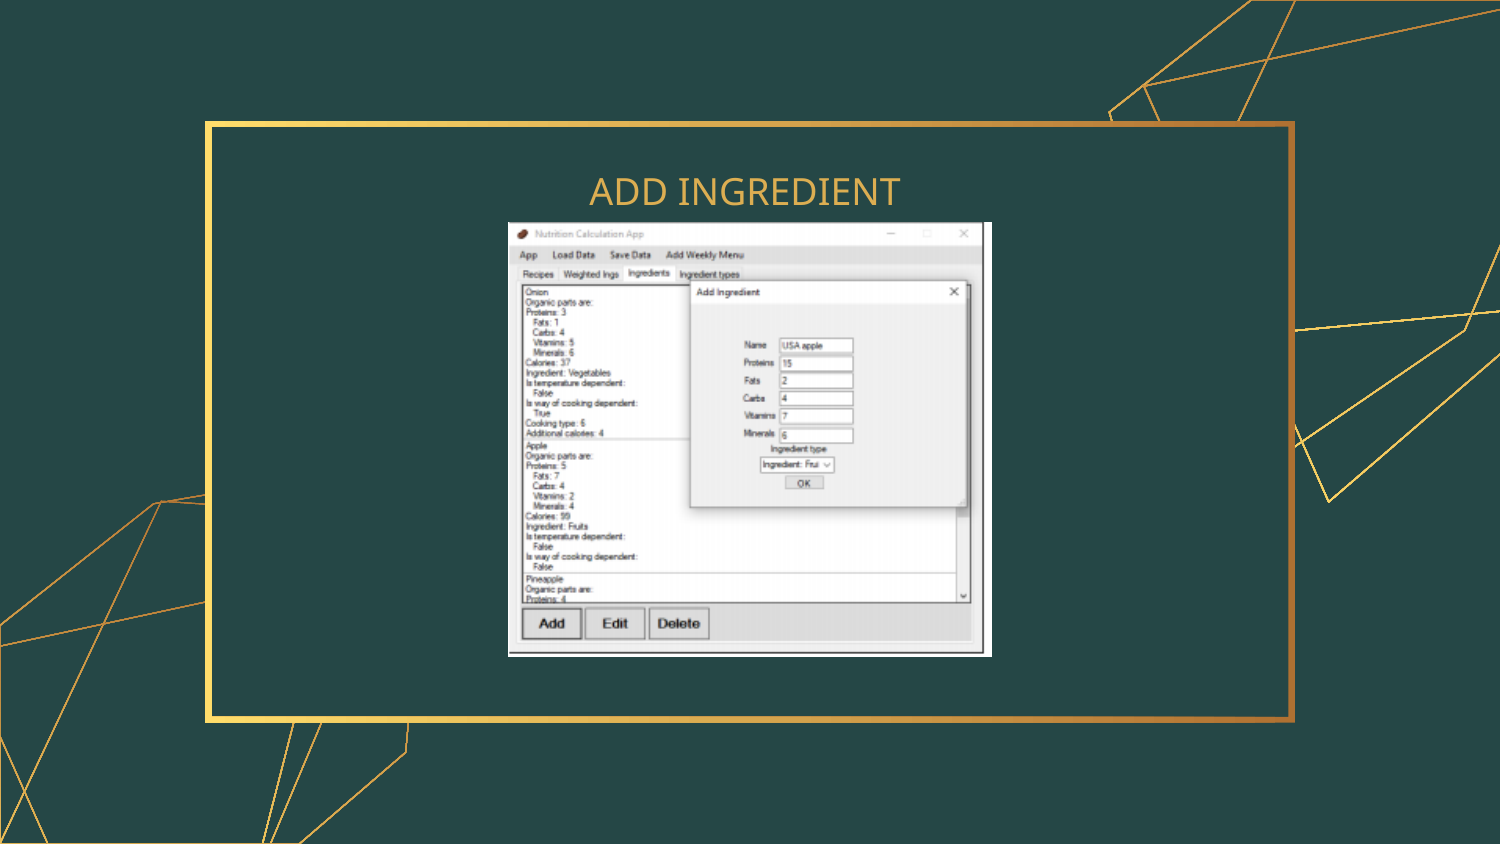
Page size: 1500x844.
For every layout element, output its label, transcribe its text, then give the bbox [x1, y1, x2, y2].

title ADD INGREDIENT [445, 157, 1055, 223]
picture [508, 222, 992, 658]
